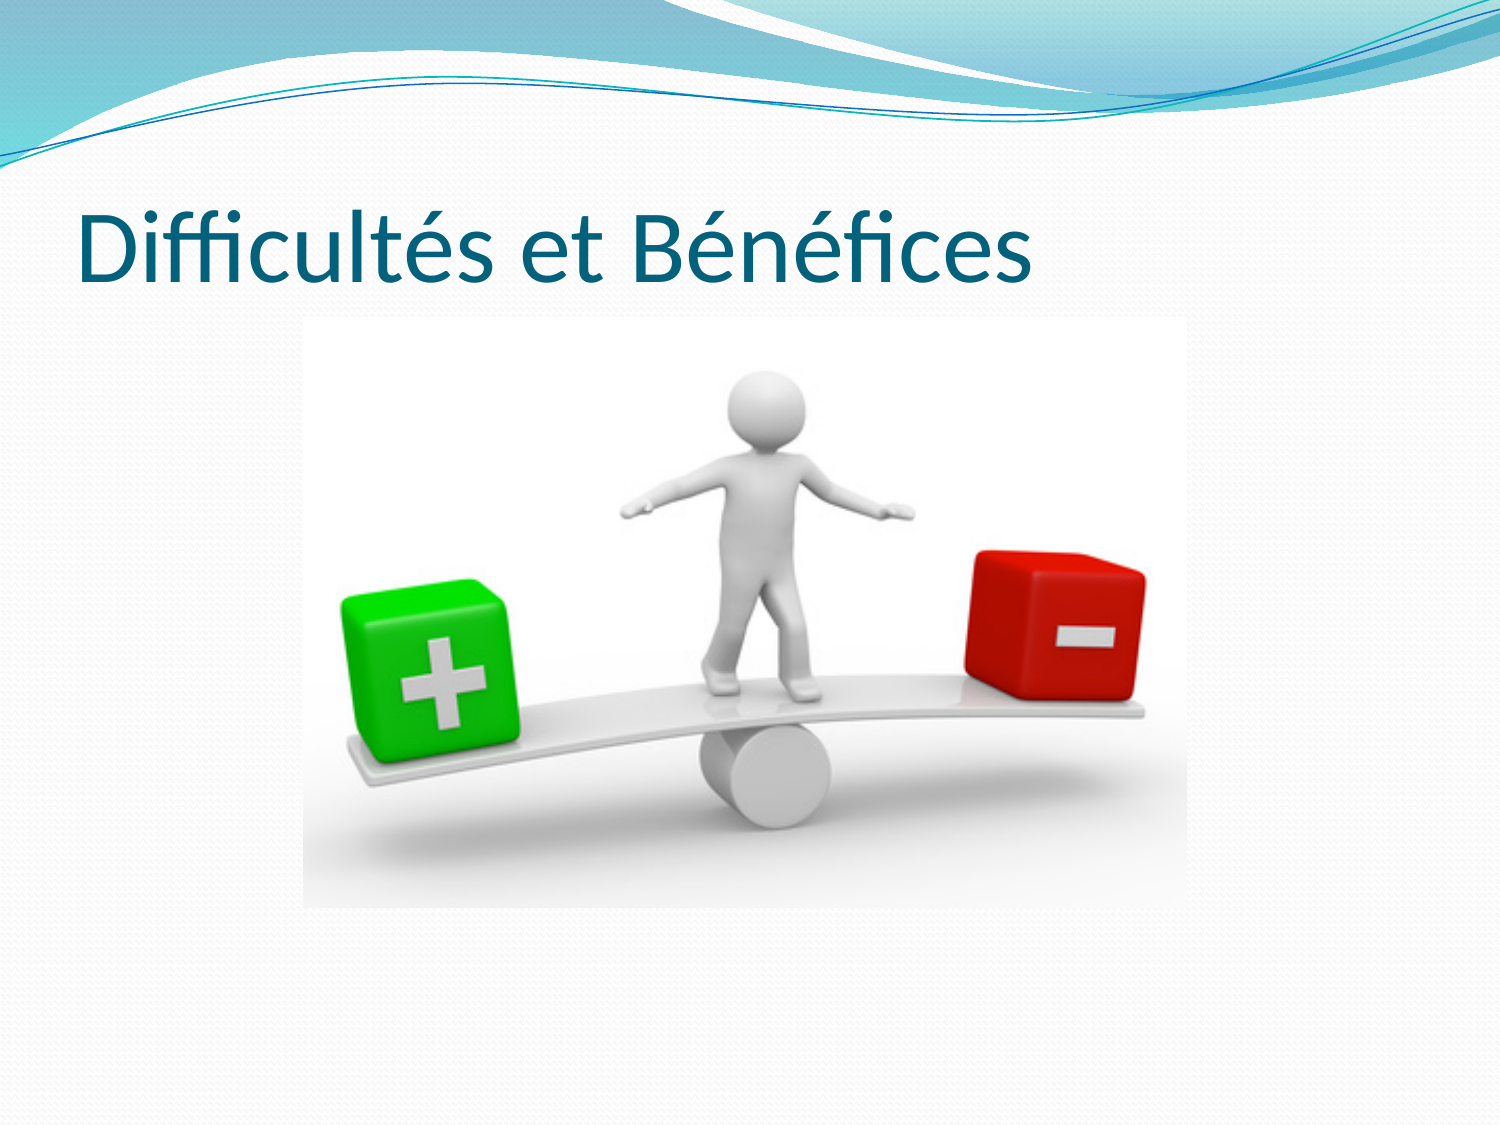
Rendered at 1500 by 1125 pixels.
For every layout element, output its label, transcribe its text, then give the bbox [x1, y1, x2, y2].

picture [302, 317, 1187, 908]
title Difficultés et Bénéfices [75, 115, 1425, 303]
